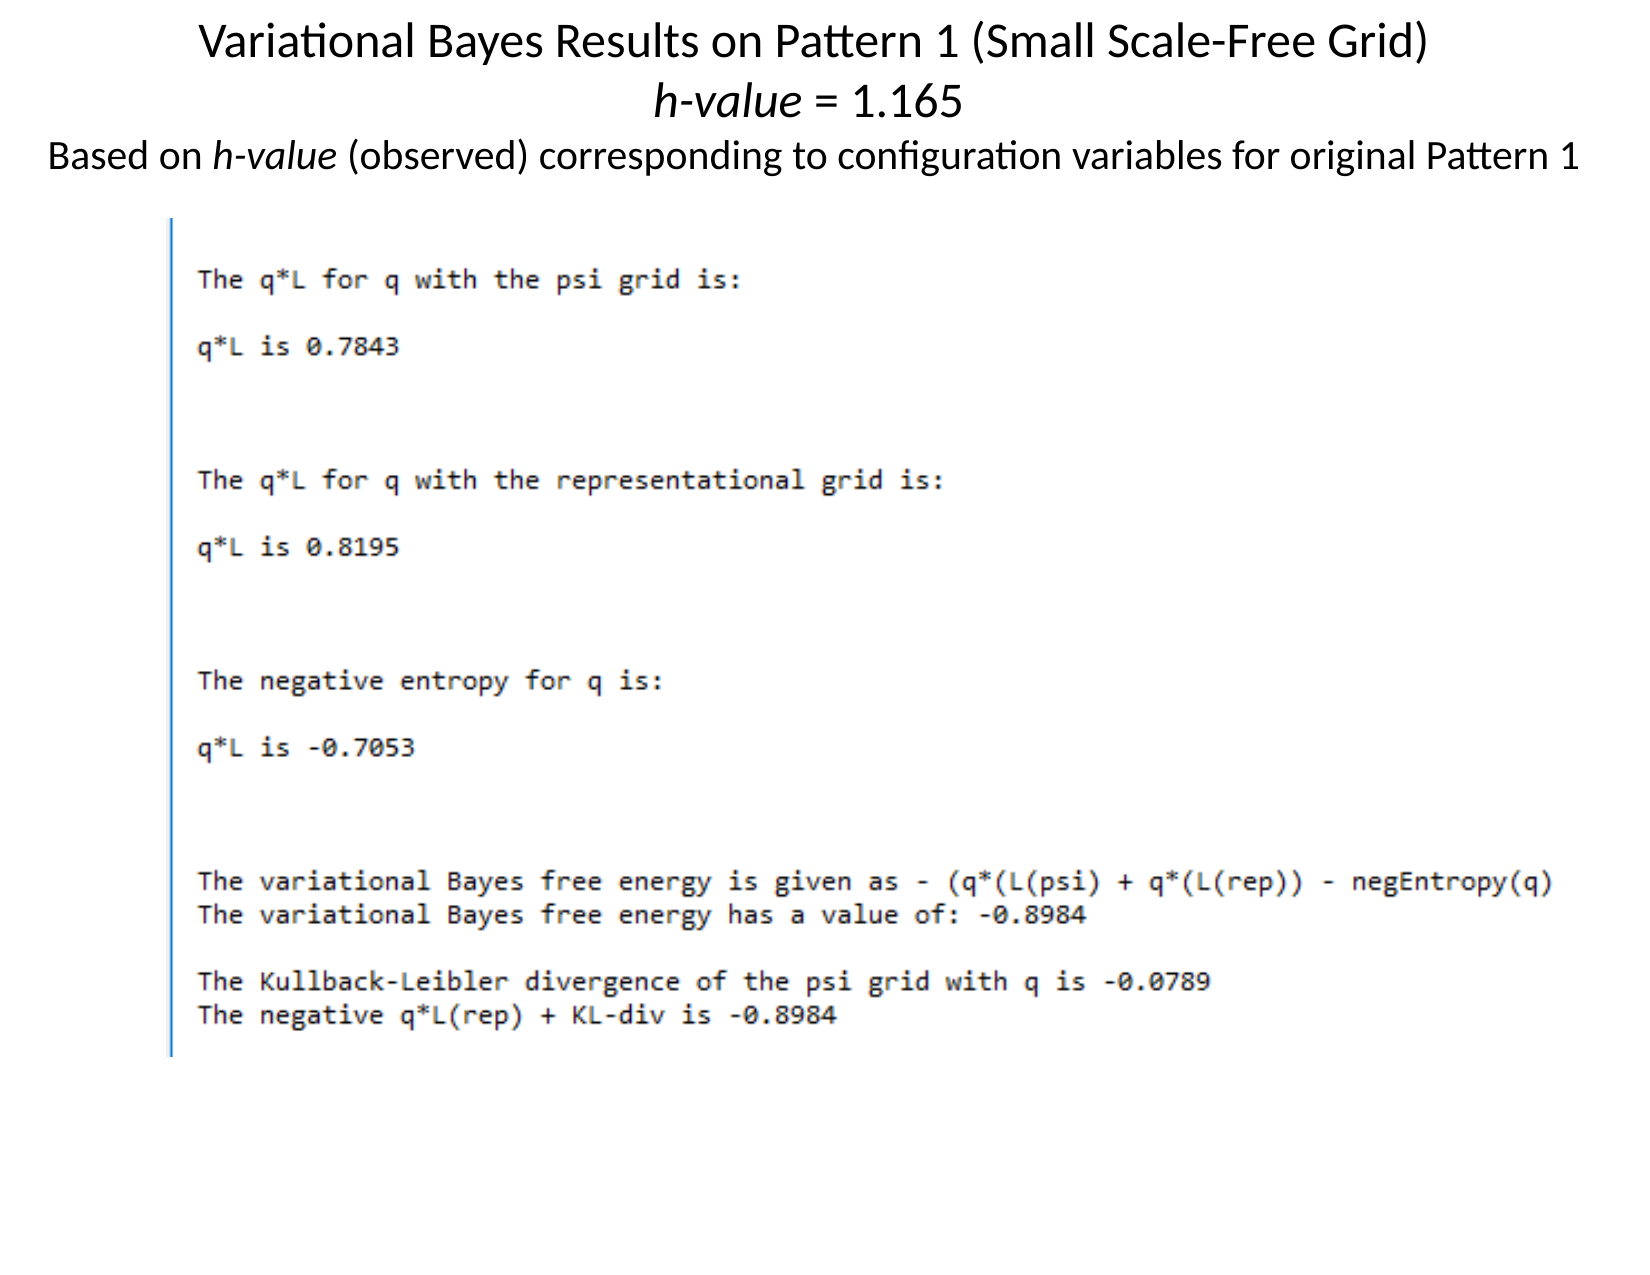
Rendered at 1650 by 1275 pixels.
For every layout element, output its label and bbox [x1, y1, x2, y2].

text_box [32, 0, 1596, 185]
picture [165, 218, 1605, 1057]
